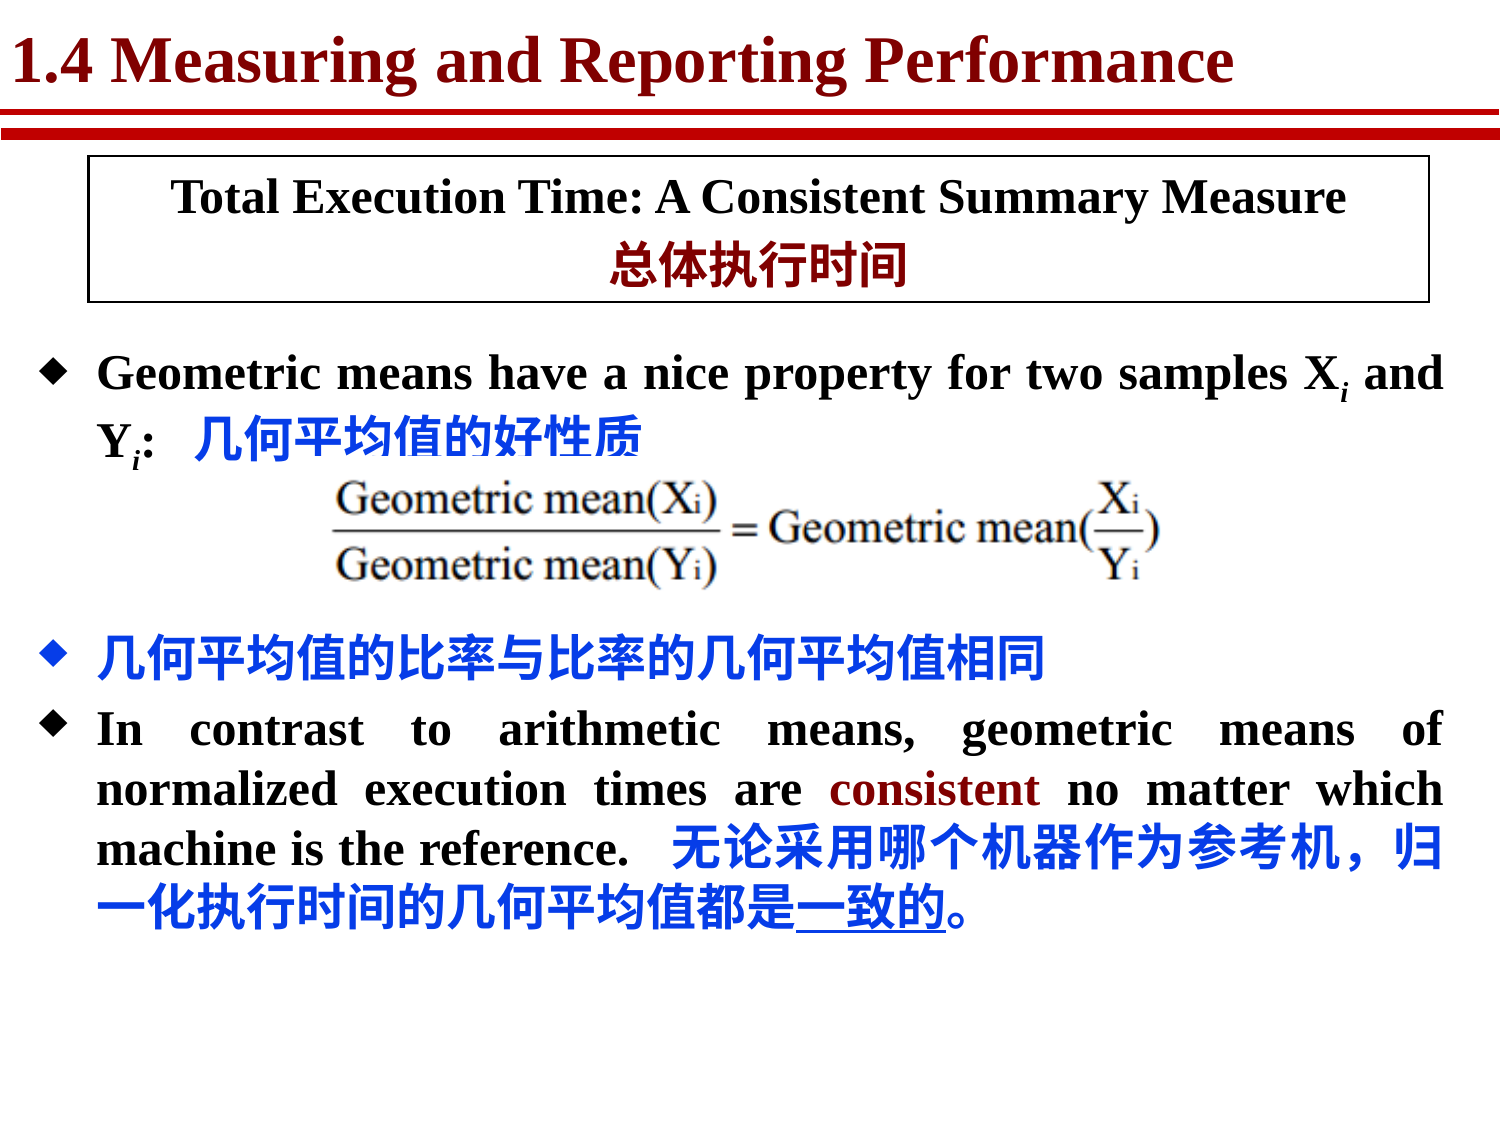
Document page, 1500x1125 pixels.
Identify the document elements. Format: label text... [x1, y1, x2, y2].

text_box Geometric means have a nice property for two samples Xi and Yi: 几何平均值的好性质 几何平均值的比率与比率的几何平均值相同 In contrast to arithmetic means, geometric means of normalized execution times are consistent no matter which machine is the reference. 无论采用哪个机器作为参考机，归一化执行时间的几何平均值都是一致的。 [24, 331, 1459, 1125]
picture [308, 455, 1192, 617]
title 1.4 Measuring and Reporting Performance [0, 23, 1411, 102]
text_box Total Execution Time: A Consistent Summary Measure 总体执行时间 [88, 156, 1430, 302]
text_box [0, 111, 1500, 135]
